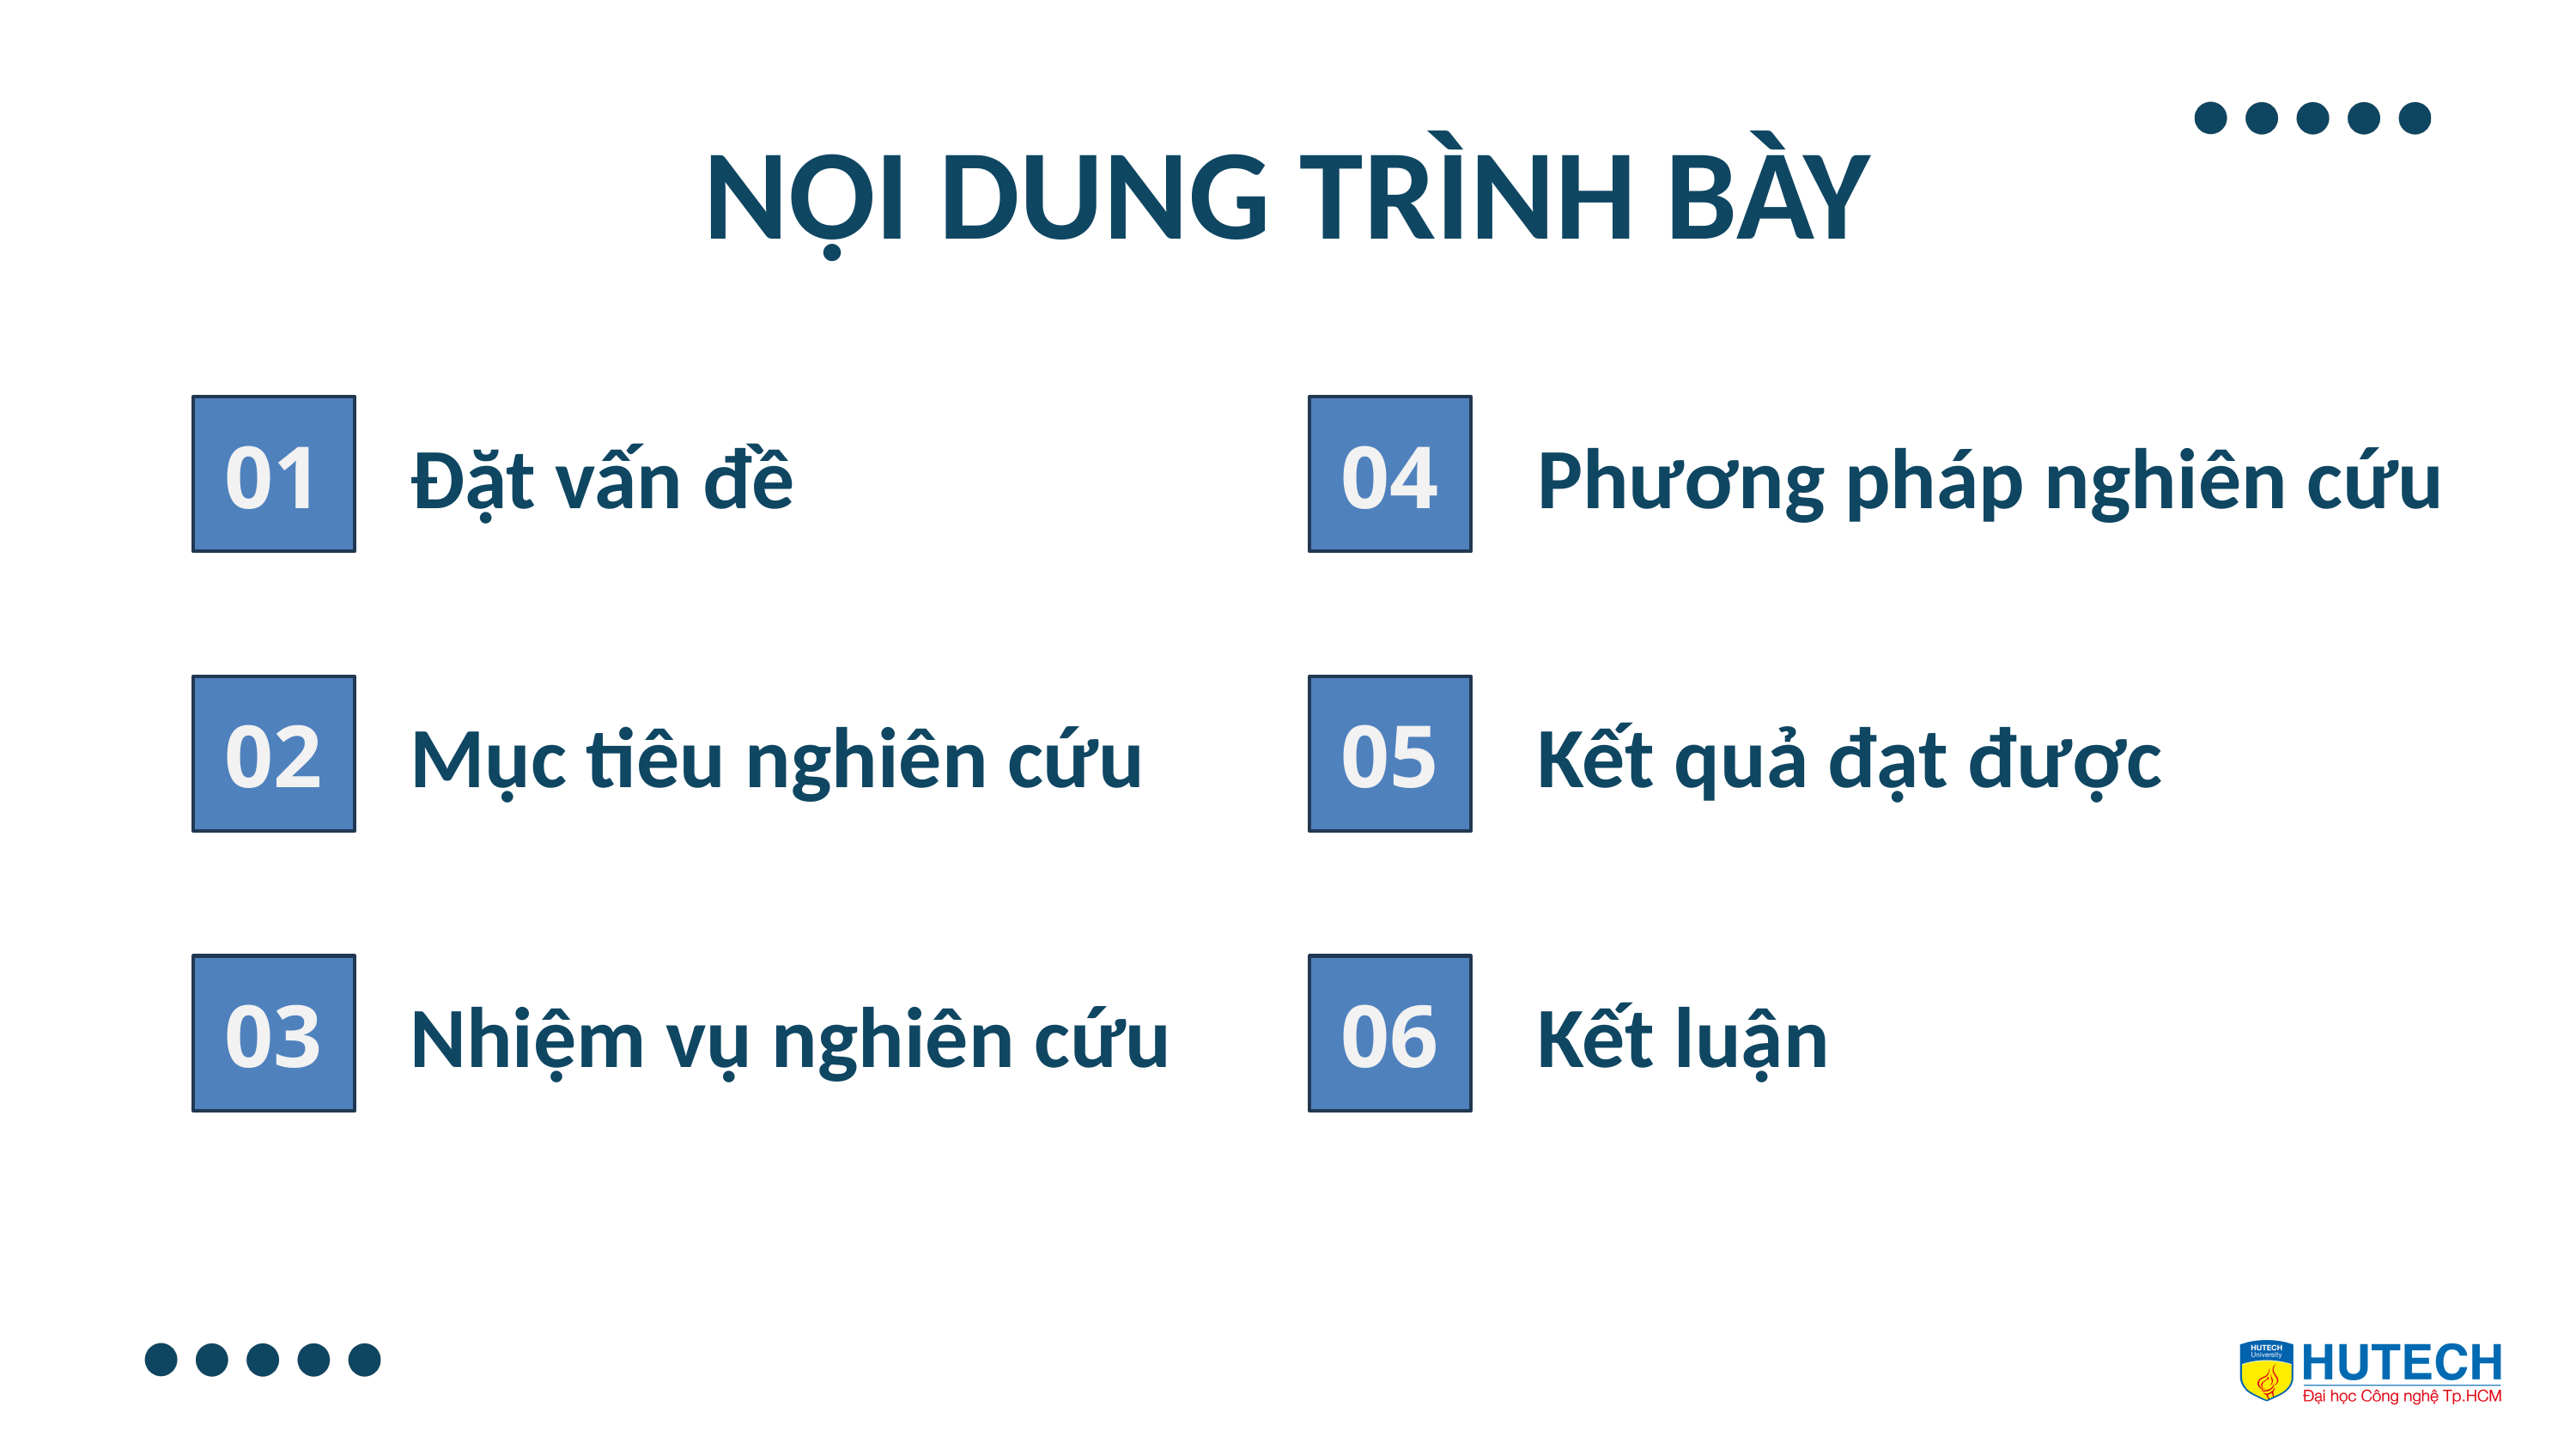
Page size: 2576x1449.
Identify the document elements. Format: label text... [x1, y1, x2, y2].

text_box NỘI DUNG TRÌNH BÀY [532, 136, 2044, 240]
text_box 06 [1308, 954, 1473, 1113]
text_box Đặt vấn đề [397, 426, 1202, 523]
text_box [144, 1342, 381, 1378]
text_box Nhiệm vụ nghiên cứu [397, 985, 1288, 1082]
text_box 04 [1308, 395, 1473, 553]
text_box 05 [1308, 675, 1473, 833]
text_box [2194, 100, 2432, 136]
text_box Phương pháp nghiên cứu [1524, 426, 2512, 523]
text_box 01 [191, 395, 356, 553]
text_box [2221, 1325, 2519, 1420]
text_box Mục tiêu nghiên cứu [397, 705, 1202, 803]
text_box Kết luận [1524, 985, 2330, 1082]
text_box 02 [191, 675, 356, 833]
text_box Kết quả đạt được [1524, 705, 2330, 803]
text_box 03 [191, 954, 356, 1113]
